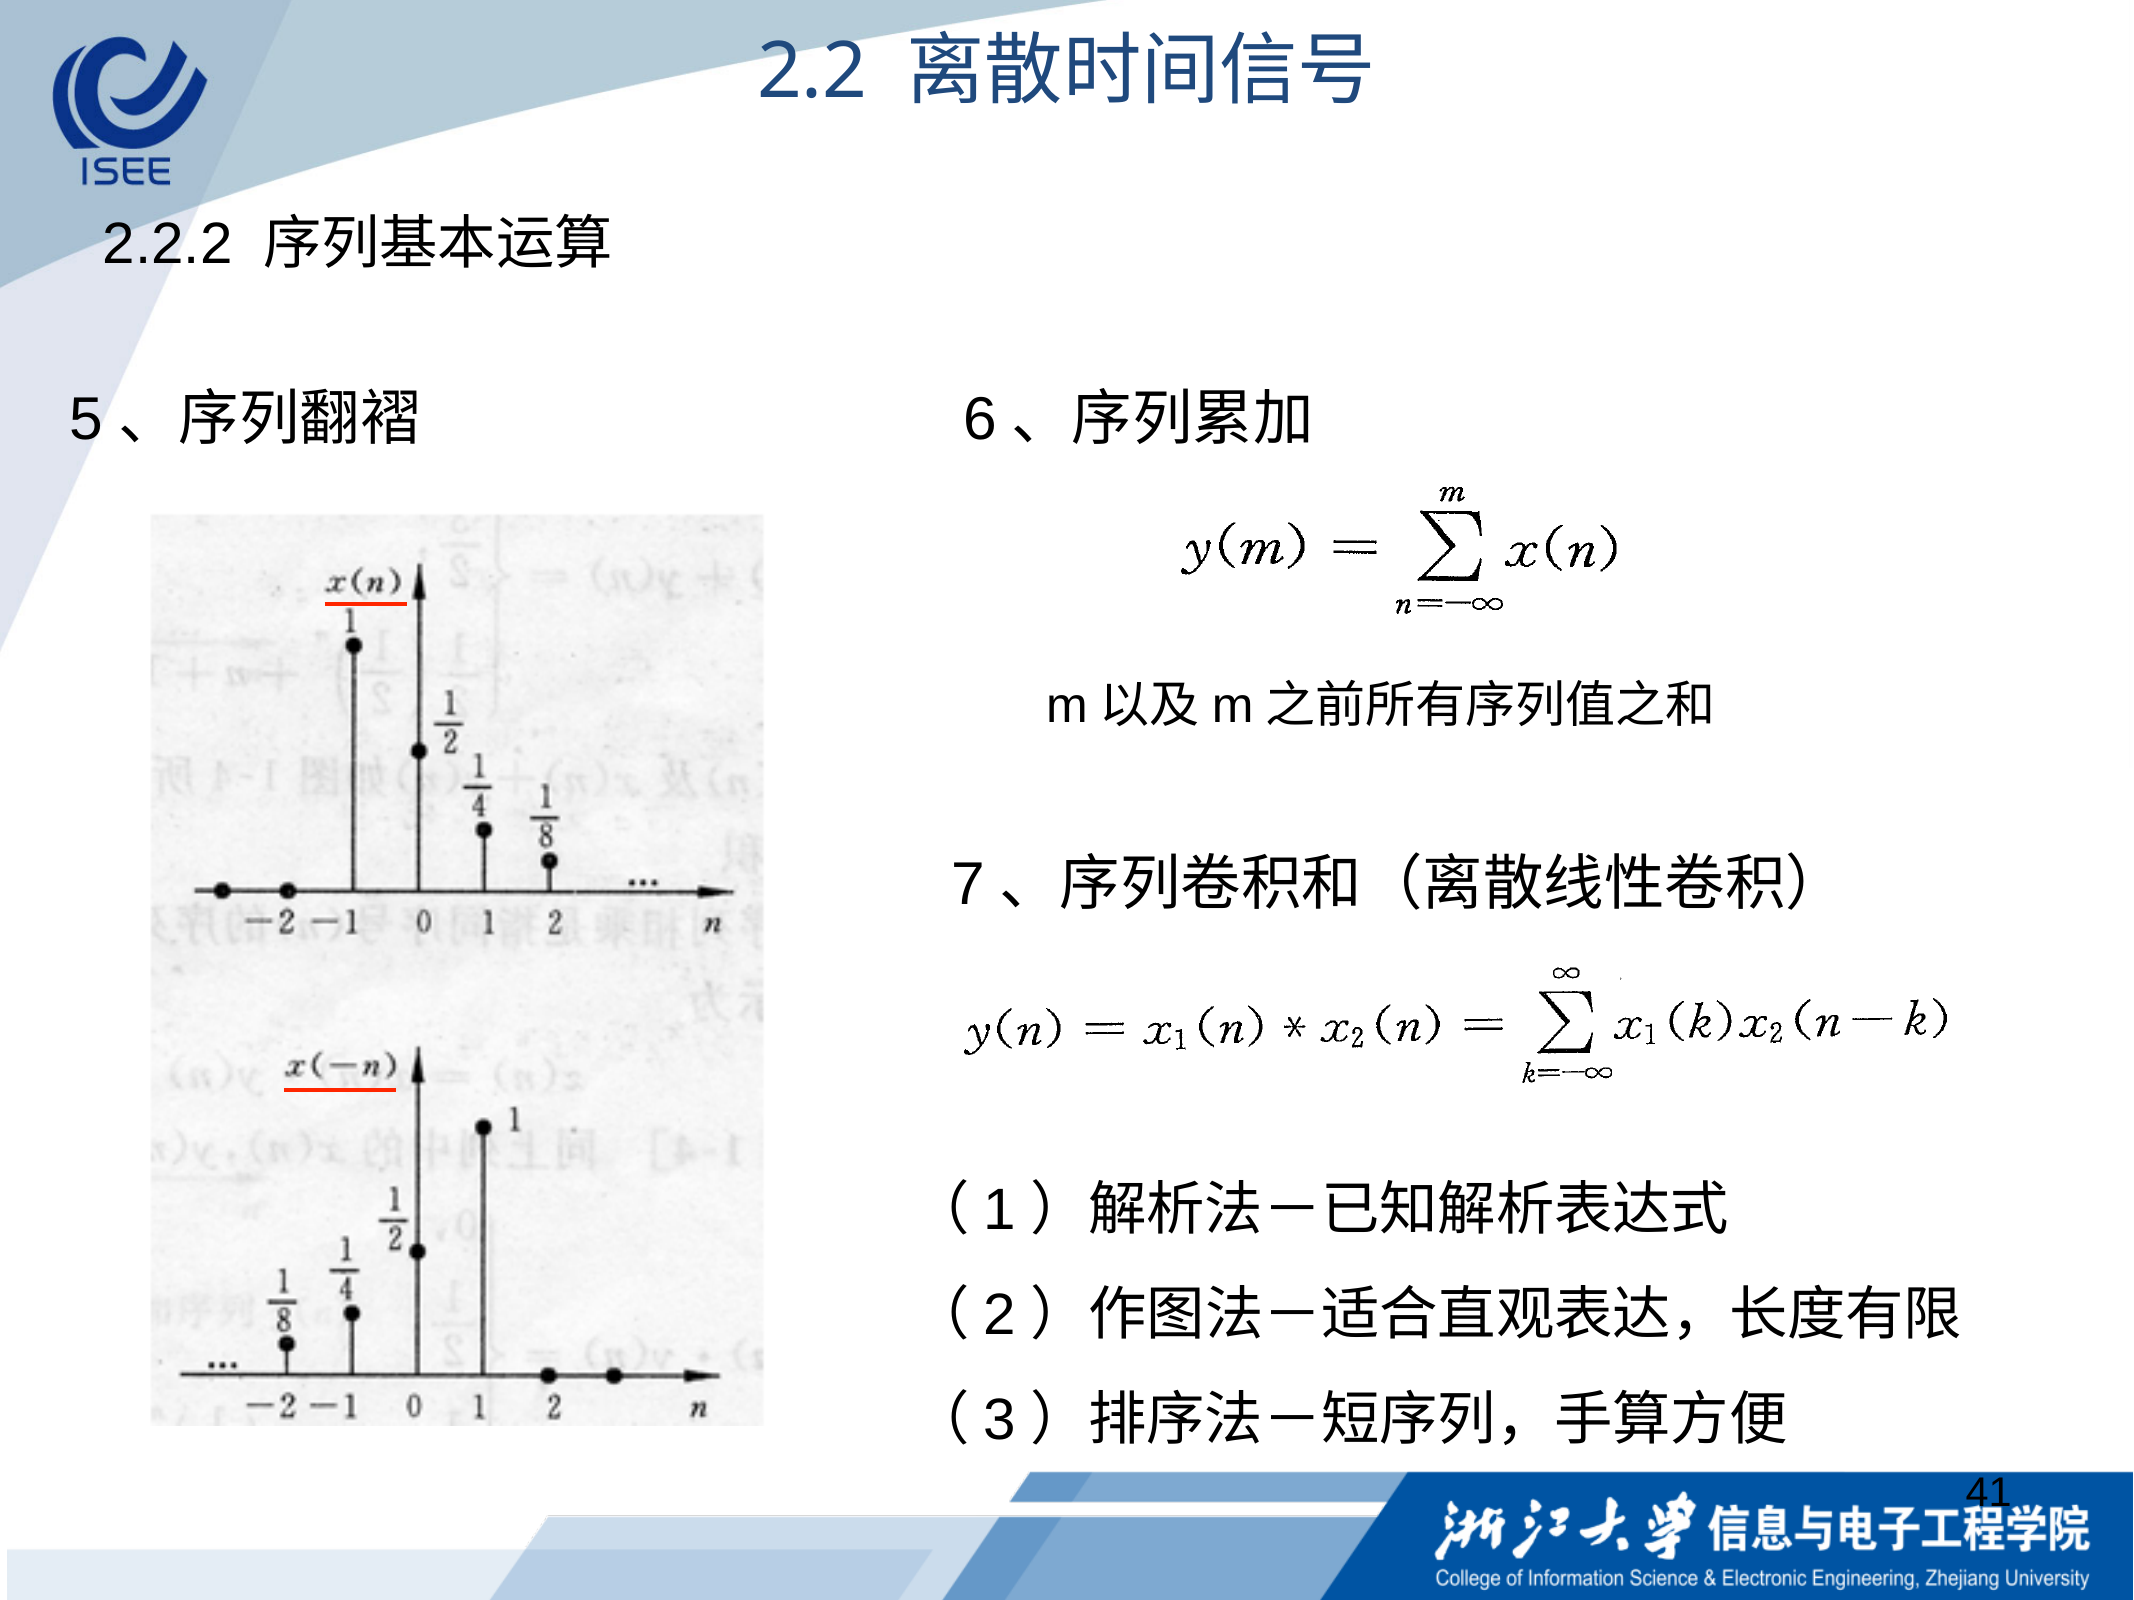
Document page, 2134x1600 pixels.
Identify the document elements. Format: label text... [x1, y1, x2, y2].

picture [0, 0, 2133, 1426]
text_box m以及m之前所有序列值之和 [1037, 664, 1724, 741]
text_box （1）解析法－已知解析表达式 （2）作图法－适合直观表达，长度有限 （3）排序法－短序列，手算方便 [903, 1127, 1971, 1460]
slide_number 41 [1528, 1456, 2027, 1569]
title 2.2 离散时间信号 [156, 2, 1978, 130]
text_box 6、序列累加 [954, 370, 1323, 460]
text_box 7、序列卷积和（离散线性卷积） [942, 835, 1855, 925]
text_box 5、序列翻褶 [61, 370, 430, 460]
picture [7, 1471, 2133, 1600]
picture [956, 965, 1965, 1088]
text_box 2.2.2 序列基本运算 [94, 196, 621, 284]
